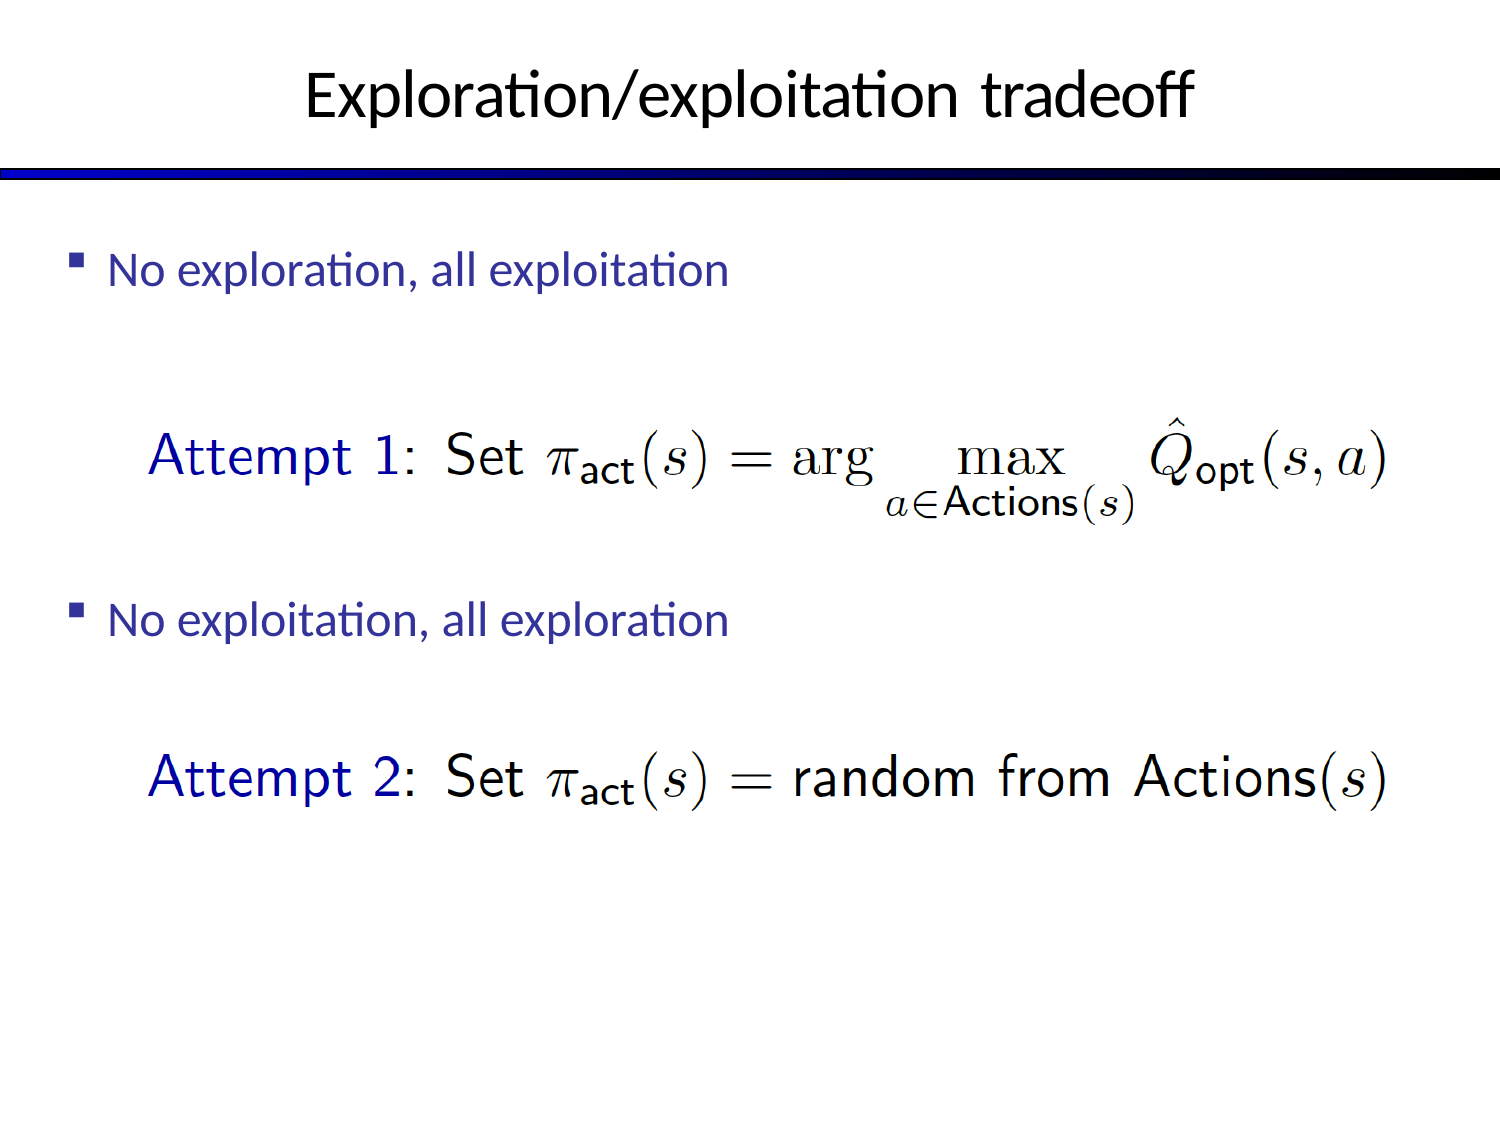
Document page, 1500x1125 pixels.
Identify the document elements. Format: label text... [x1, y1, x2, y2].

title Exploration/exploitation tradeoff [0, 0, 1500, 184]
picture [135, 373, 1411, 536]
picture [135, 688, 1411, 852]
list No exploration, all exploitation No exploitation, all exploration [49, 228, 1451, 1006]
